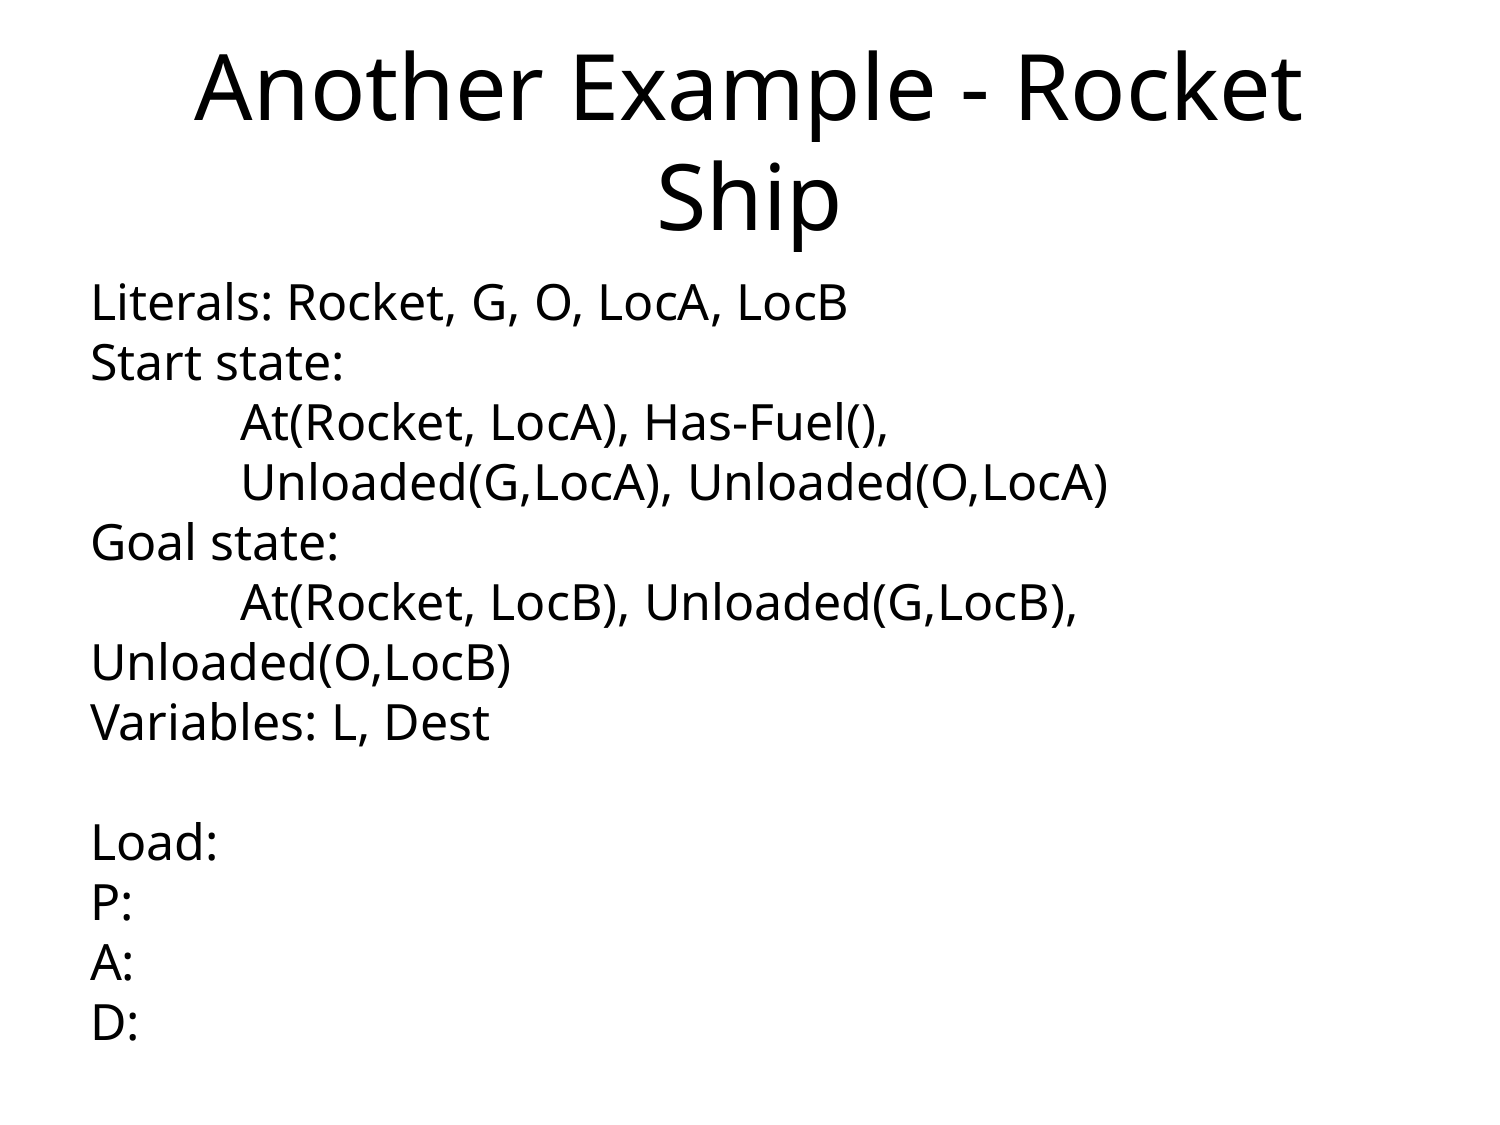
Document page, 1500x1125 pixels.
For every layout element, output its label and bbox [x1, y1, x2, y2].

title [75, 45, 1425, 233]
list [75, 262, 1500, 1005]
